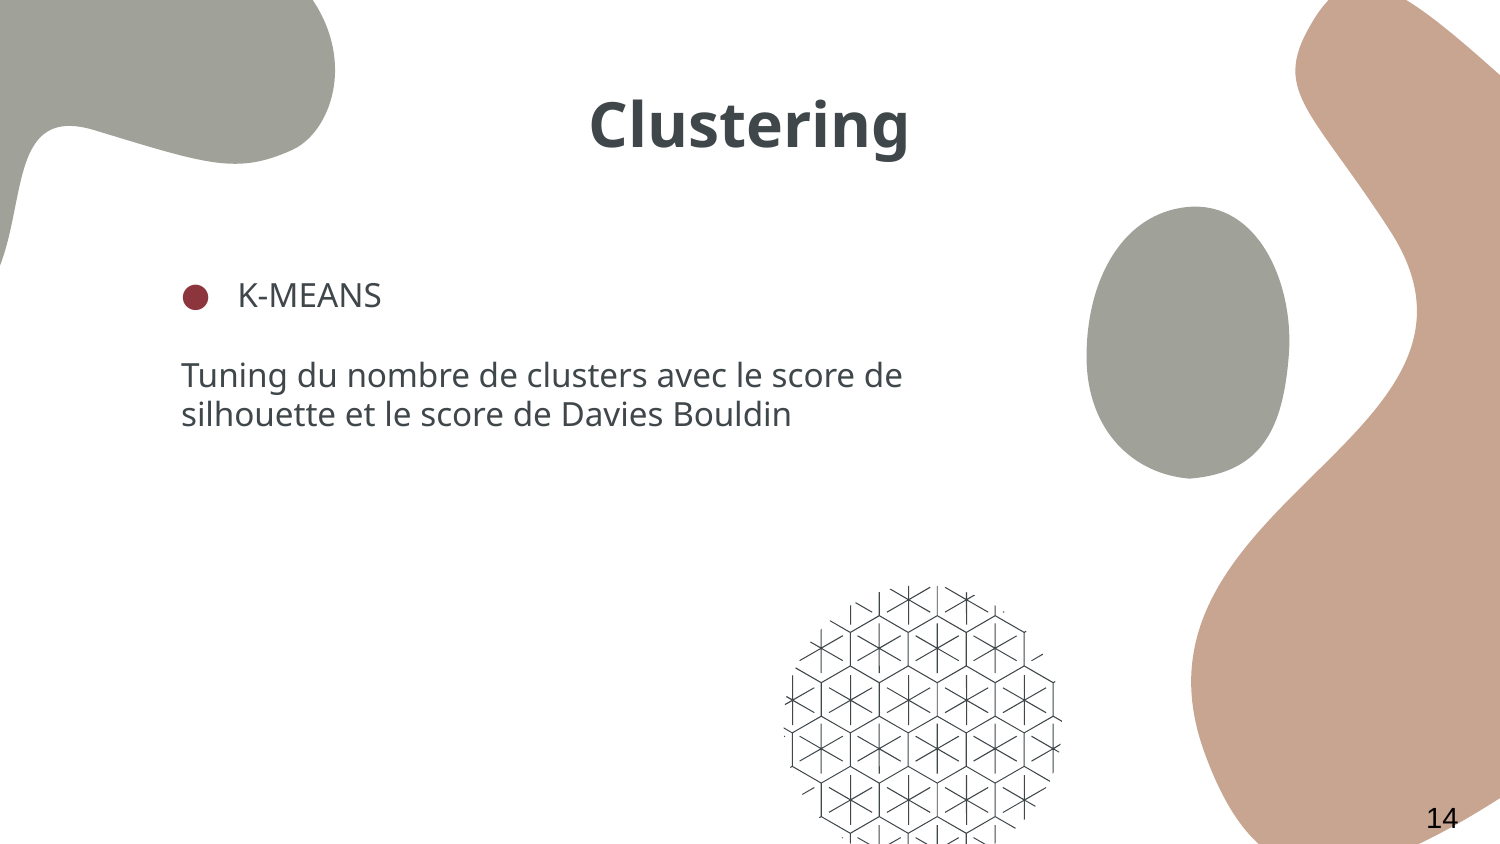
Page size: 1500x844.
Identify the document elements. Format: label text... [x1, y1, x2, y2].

subtitle K-MEANS Tuning du nombre de clusters avec le score de silhouette et le score de Davies Bouldin [147, 258, 937, 668]
text_box 14 [1411, 791, 1483, 842]
title Clustering [116, 85, 1383, 175]
